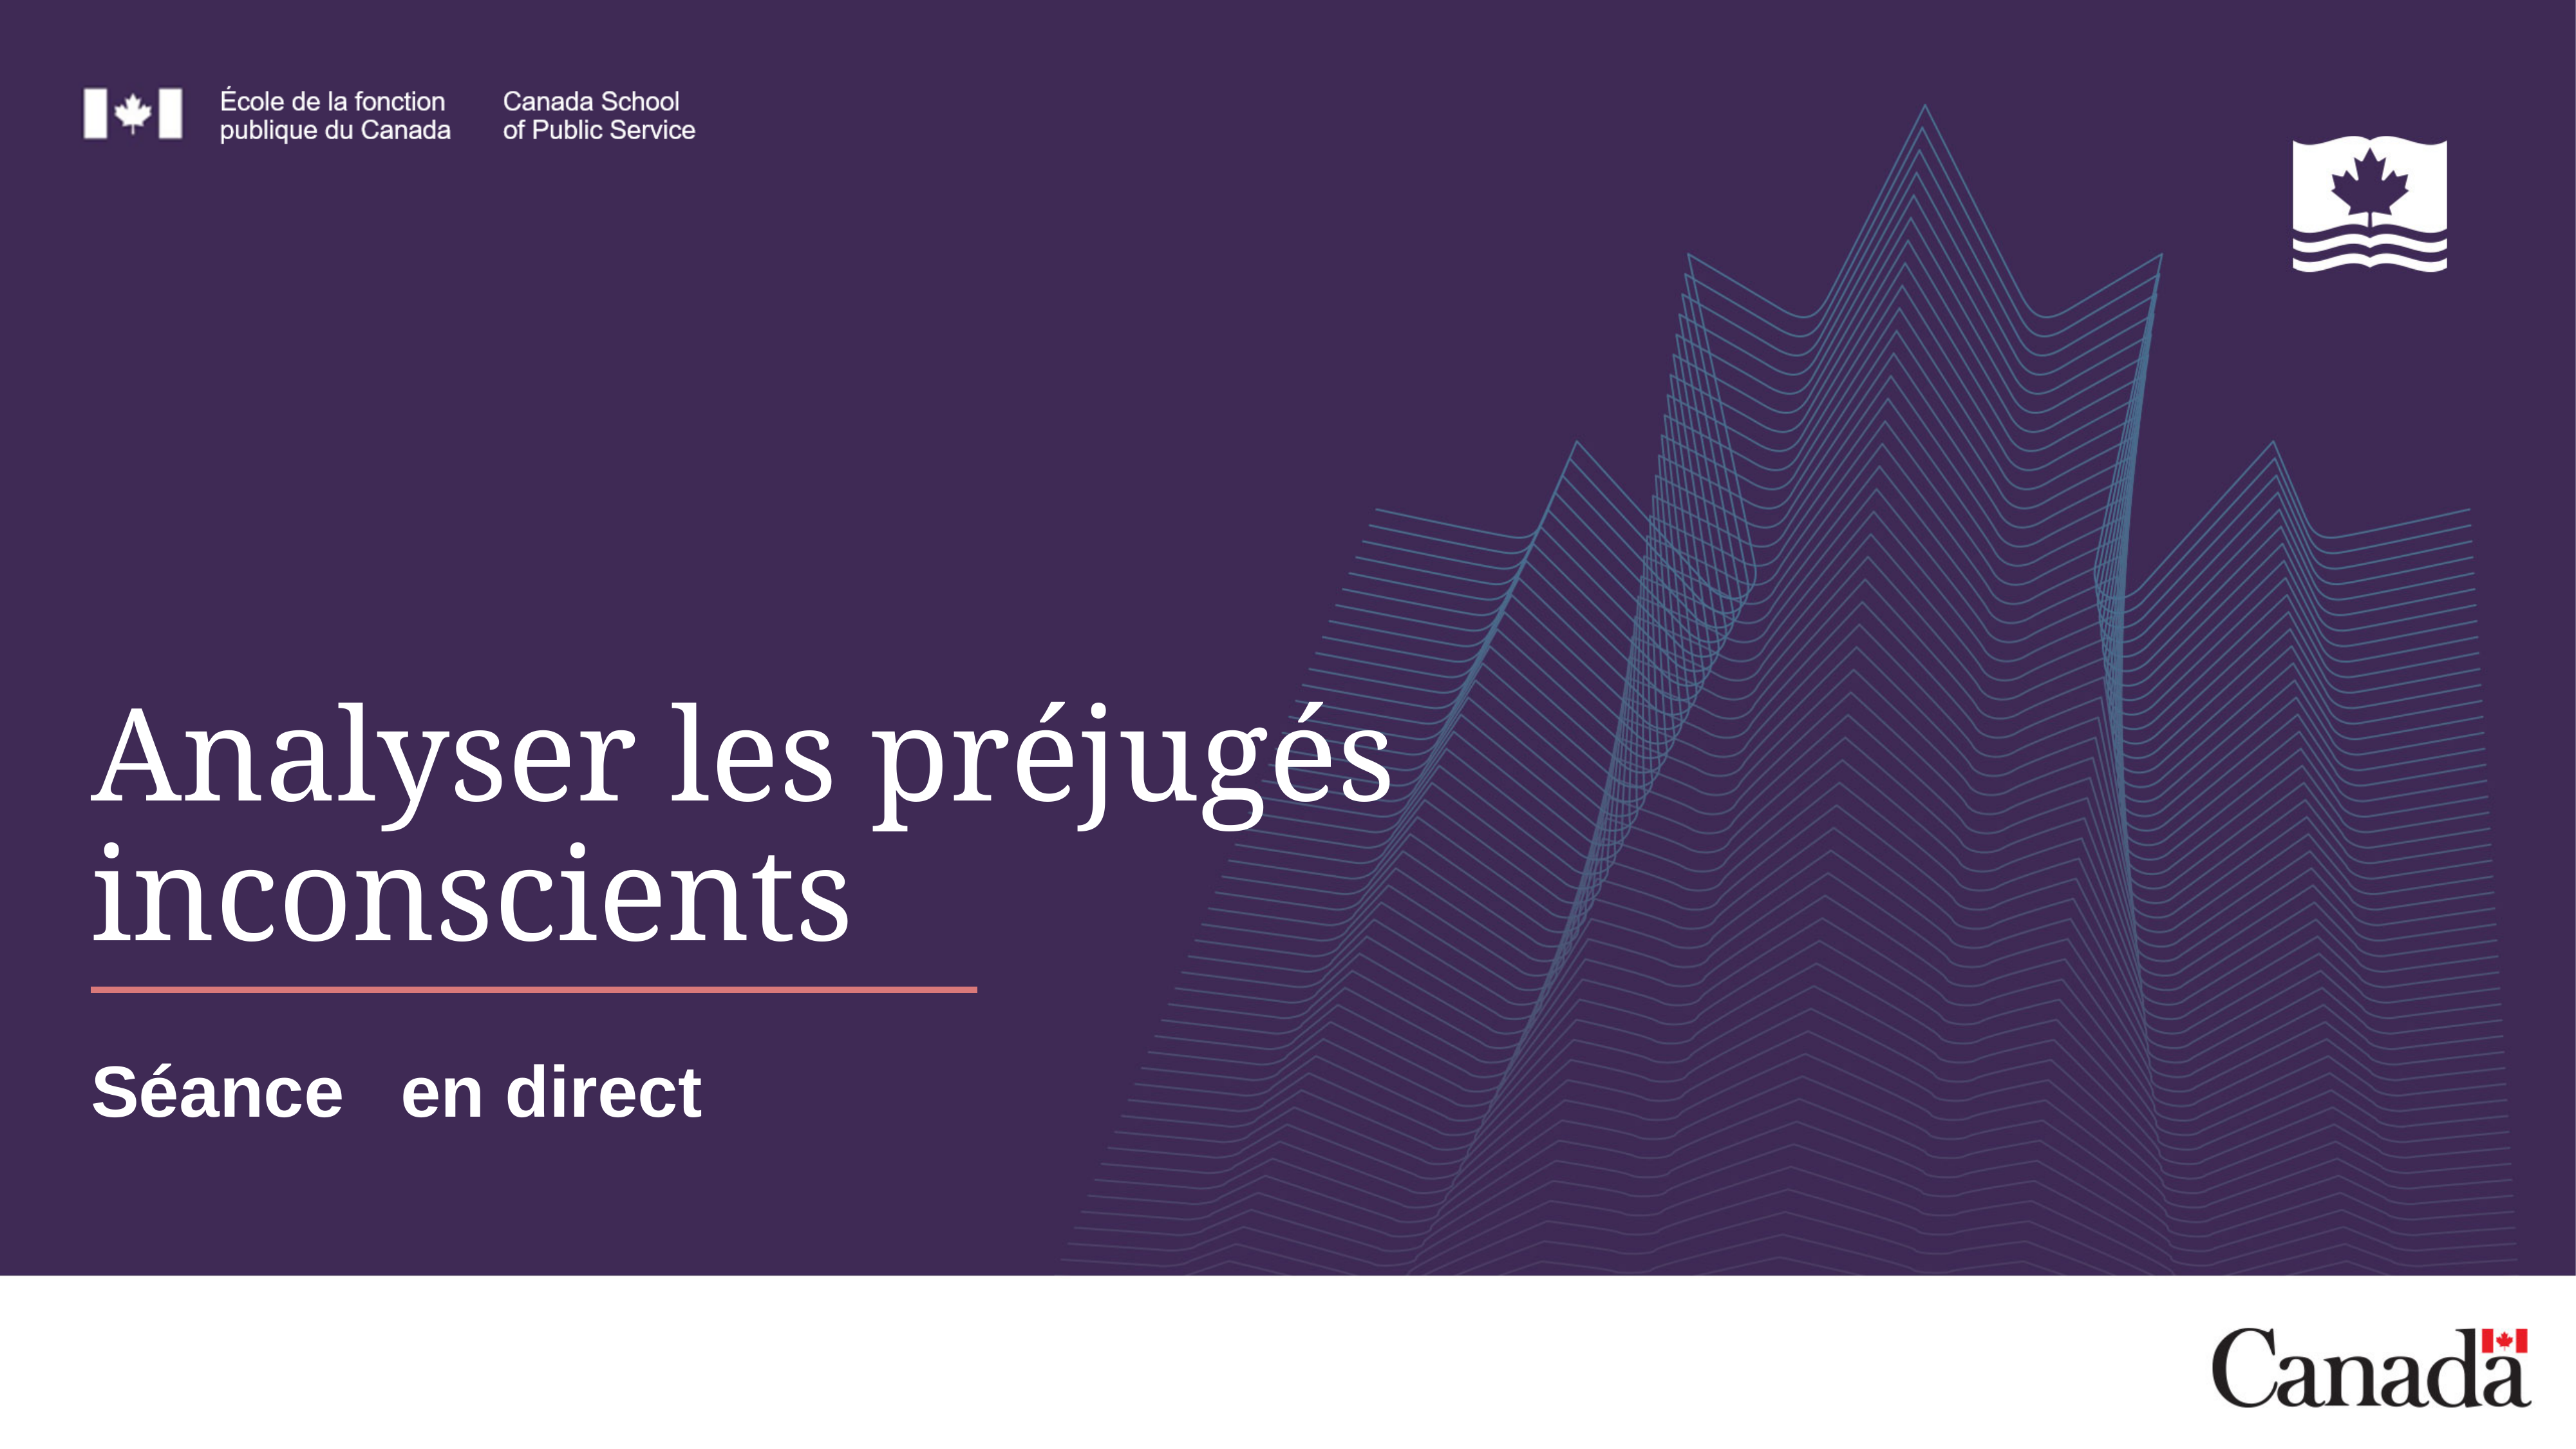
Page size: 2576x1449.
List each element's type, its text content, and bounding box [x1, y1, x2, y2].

subtitle Séance en direct [91, 1045, 1539, 1236]
title Analyser les préjugés inconscients [91, 205, 1539, 969]
picture [0, 0, 2576, 1449]
